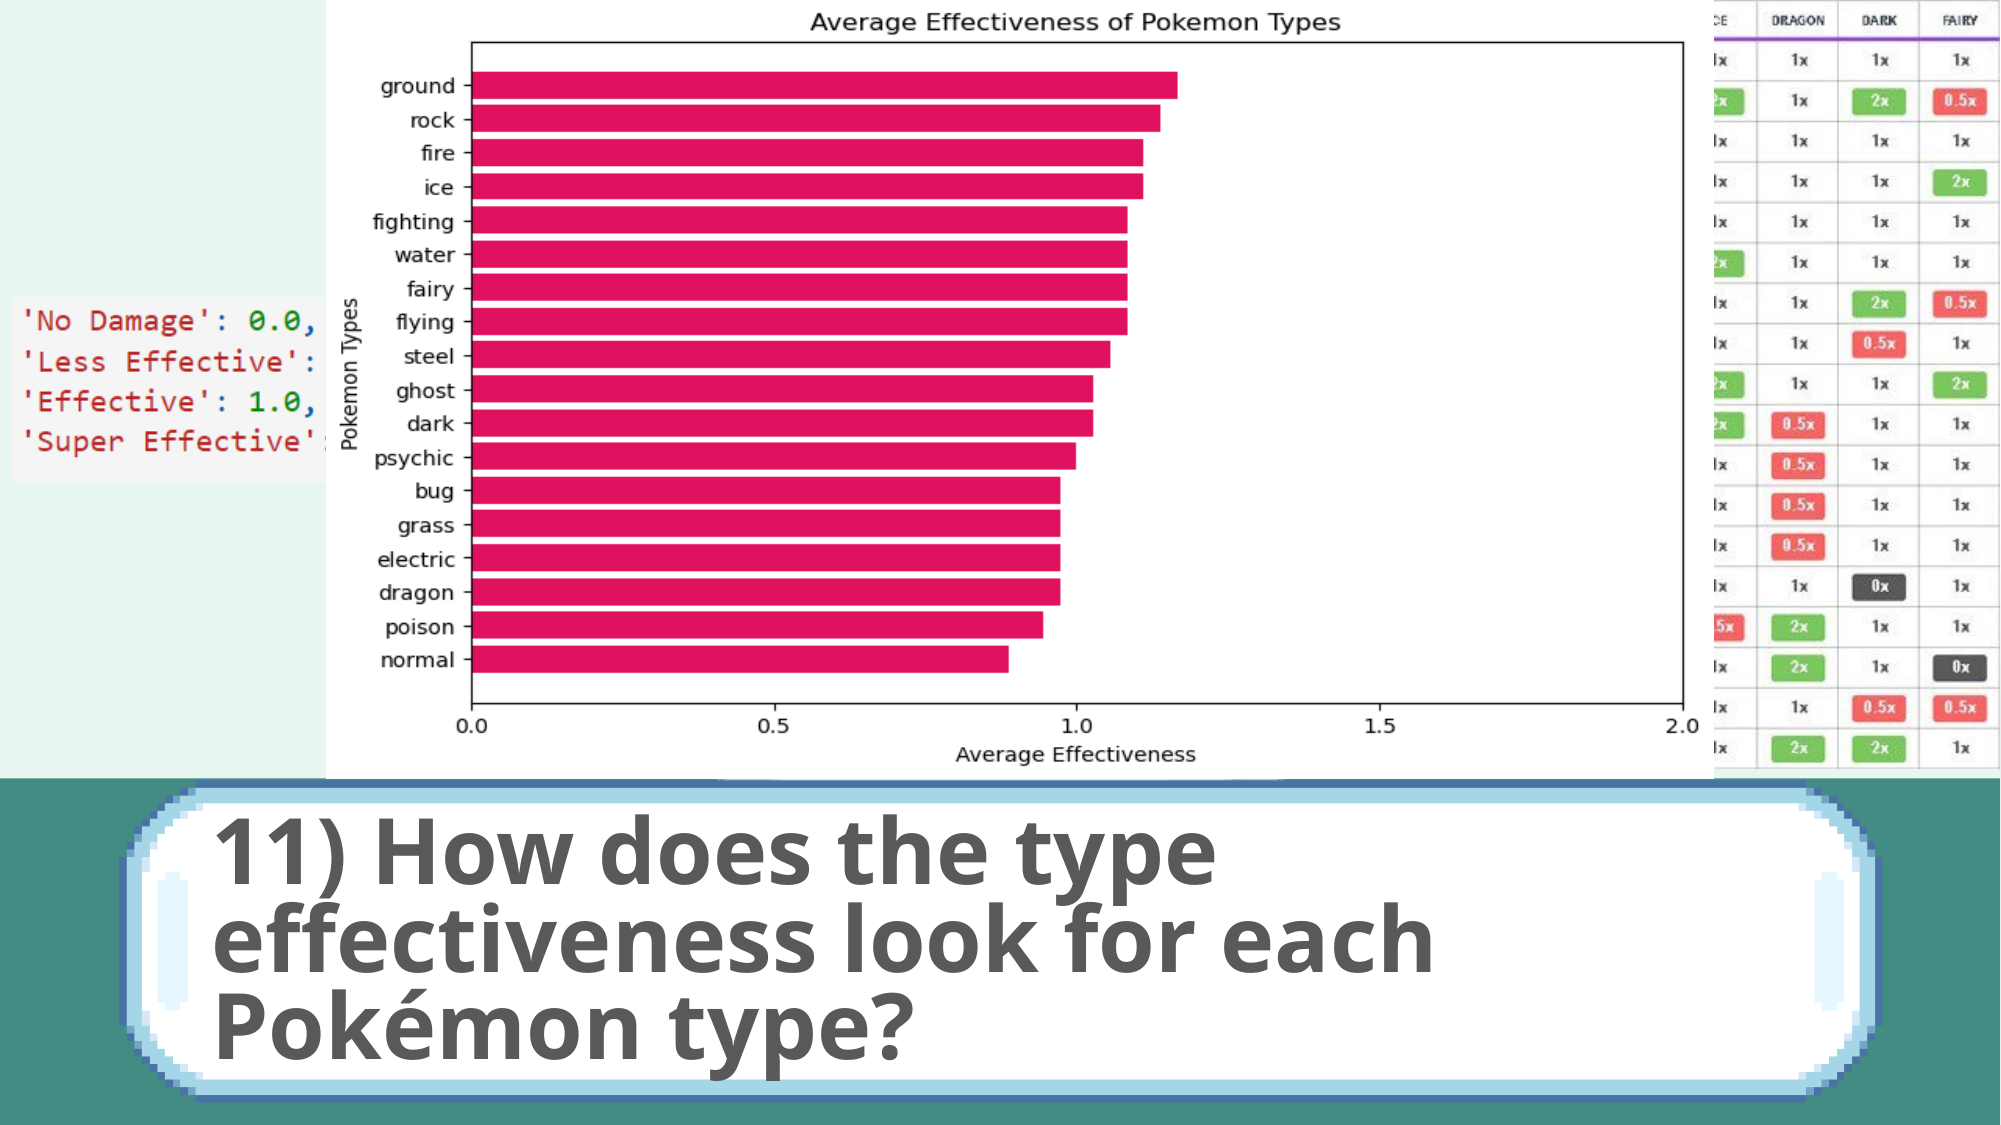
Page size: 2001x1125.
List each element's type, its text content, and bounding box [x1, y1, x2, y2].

text_box [0, 0, 326, 779]
list 11) How does the type effectiveness look for each Pokémon type? [196, 806, 1844, 1059]
picture [0, 0, 2001, 1125]
text_box [1714, 769, 2000, 779]
